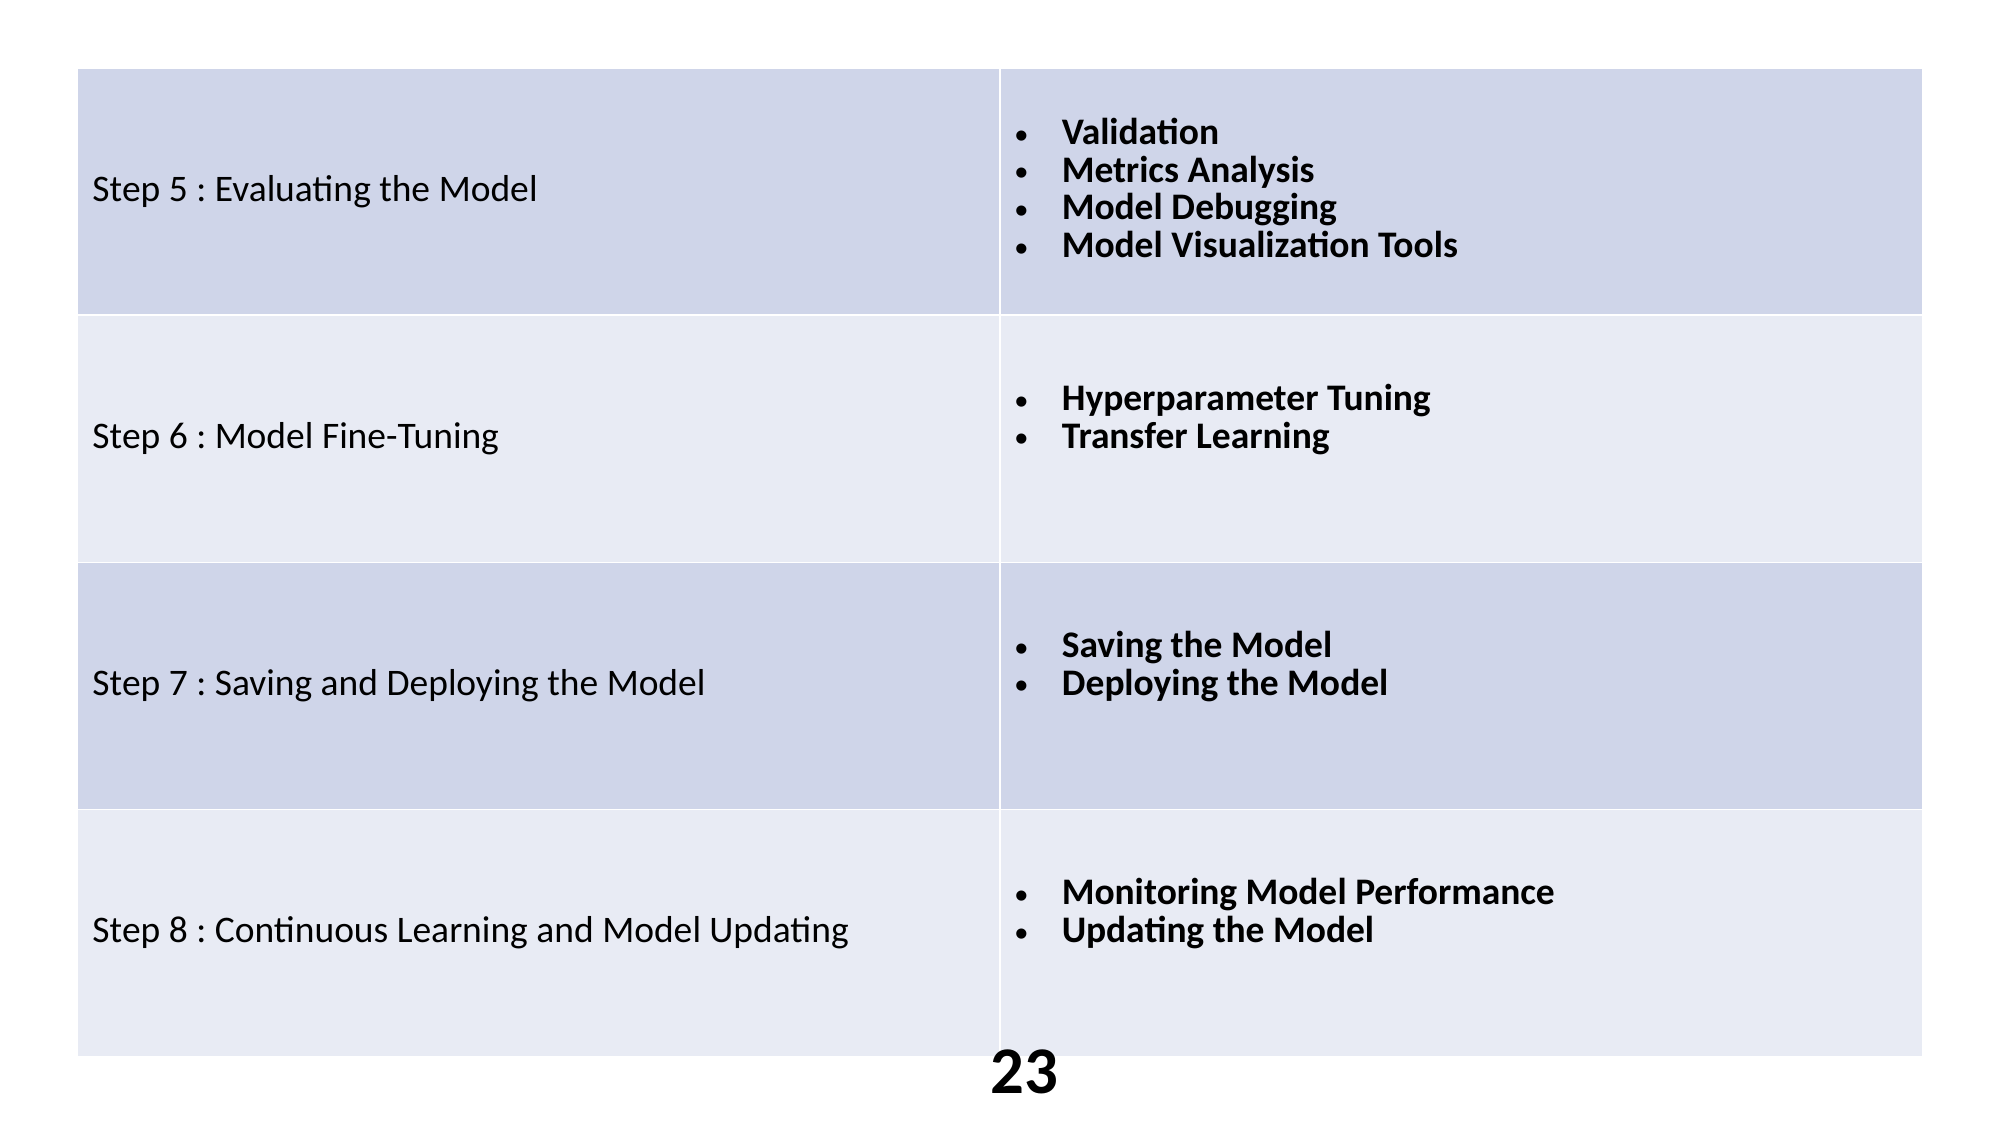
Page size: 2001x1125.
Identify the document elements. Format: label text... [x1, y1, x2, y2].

table_header Step 5 : Evaluating the Model [78, 69, 999, 314]
table_cell Step 8 : Continuous Learning and Model Updating [78, 810, 999, 1056]
table_cell Saving the Model Deploying the Model [1001, 563, 1922, 809]
table_cell Step 6 : Model Fine-Tuning [78, 316, 999, 562]
text_box 23 [976, 1019, 1085, 1114]
table_cell Monitoring Model Performance Updating the Model [1001, 810, 1922, 1056]
table_cell Step 7 : Saving and Deploying the Model [78, 563, 999, 809]
table_header Validation Metrics Analysis Model Debugging Model Visualization Tools [1001, 69, 1922, 314]
table_cell Hyperparameter Tuning Transfer Learning [1001, 316, 1922, 562]
